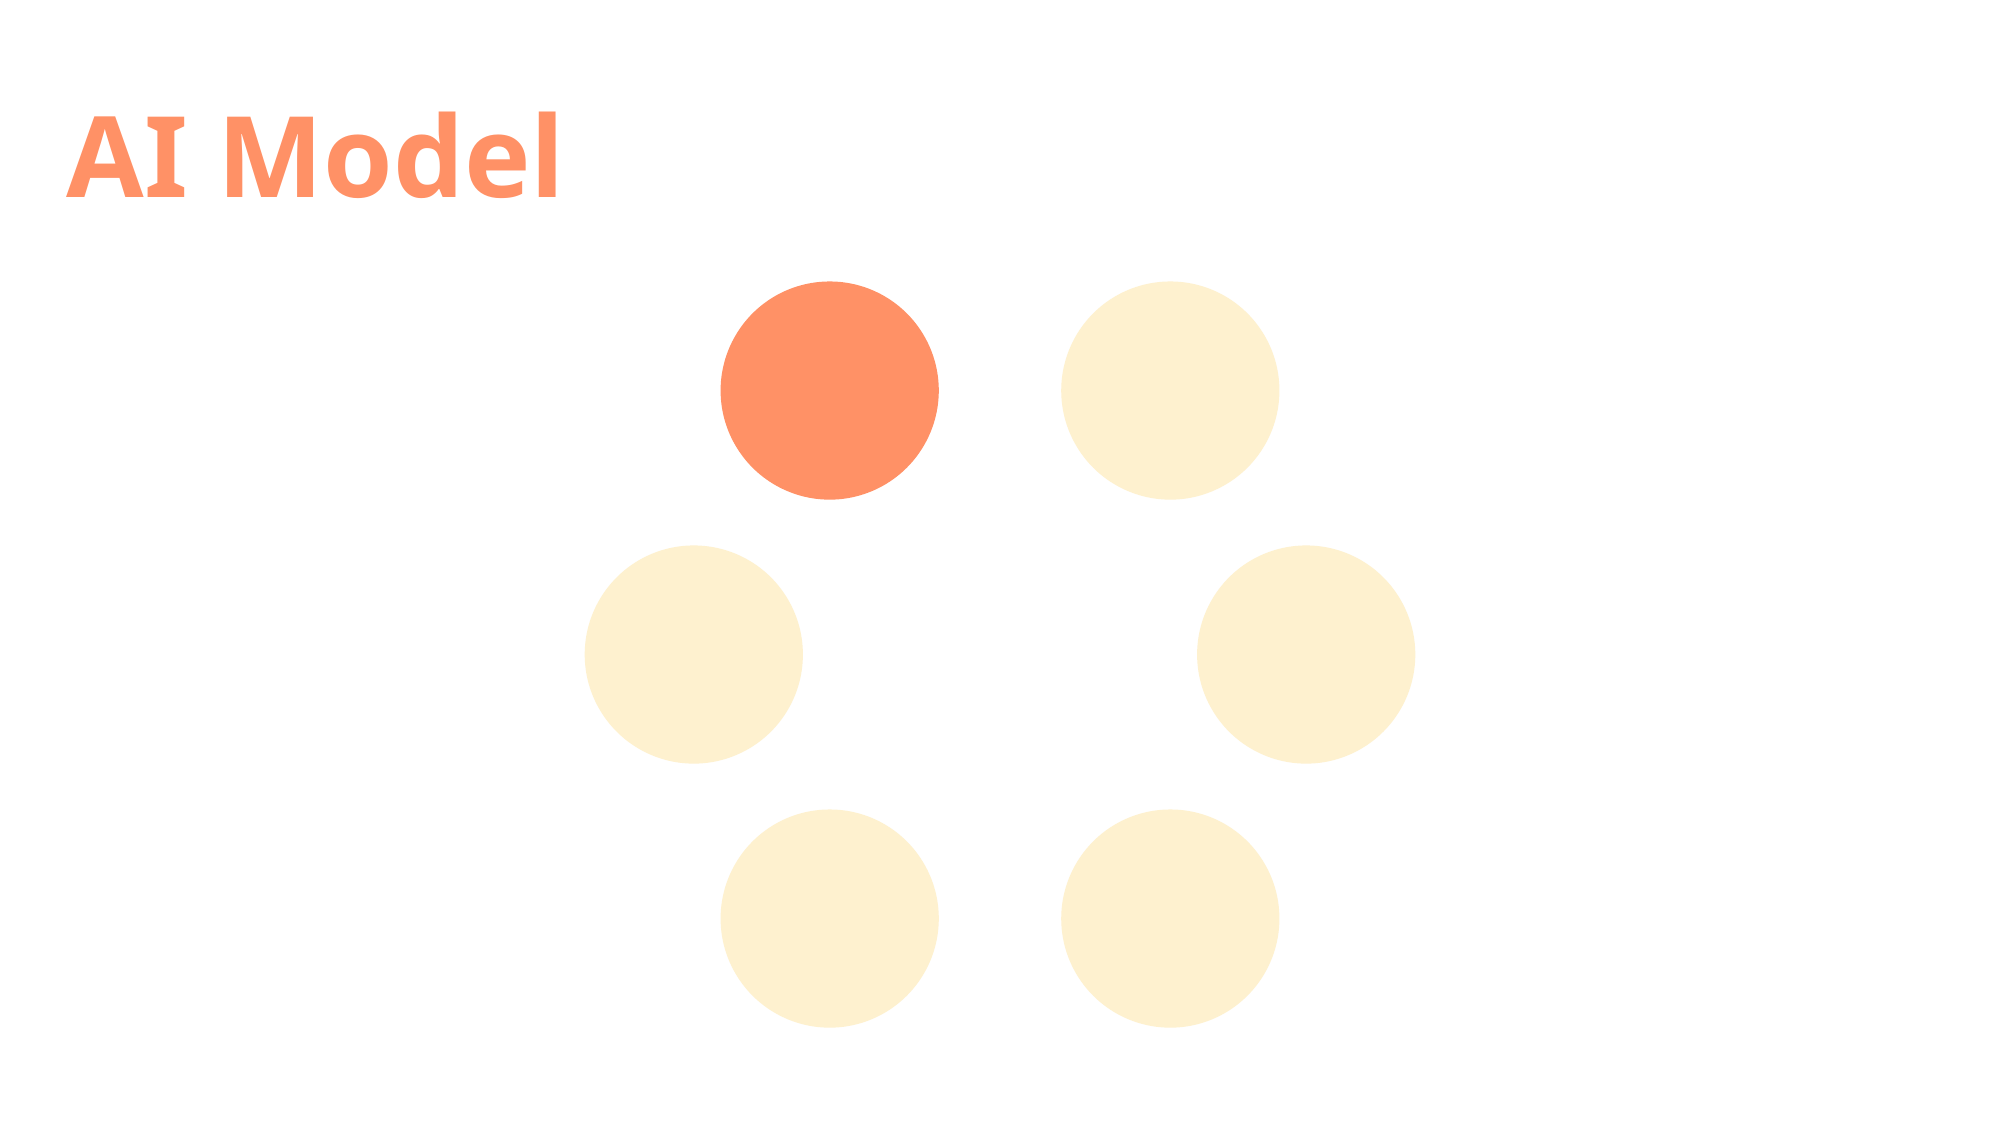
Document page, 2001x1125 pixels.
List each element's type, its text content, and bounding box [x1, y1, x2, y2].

text_box [719, 808, 940, 1029]
text_box AI Model [52, 77, 581, 228]
text_box [583, 544, 804, 765]
text_box [719, 280, 940, 501]
text_box [1060, 808, 1281, 1029]
text_box [1060, 280, 1281, 501]
text_box [1196, 544, 1417, 765]
